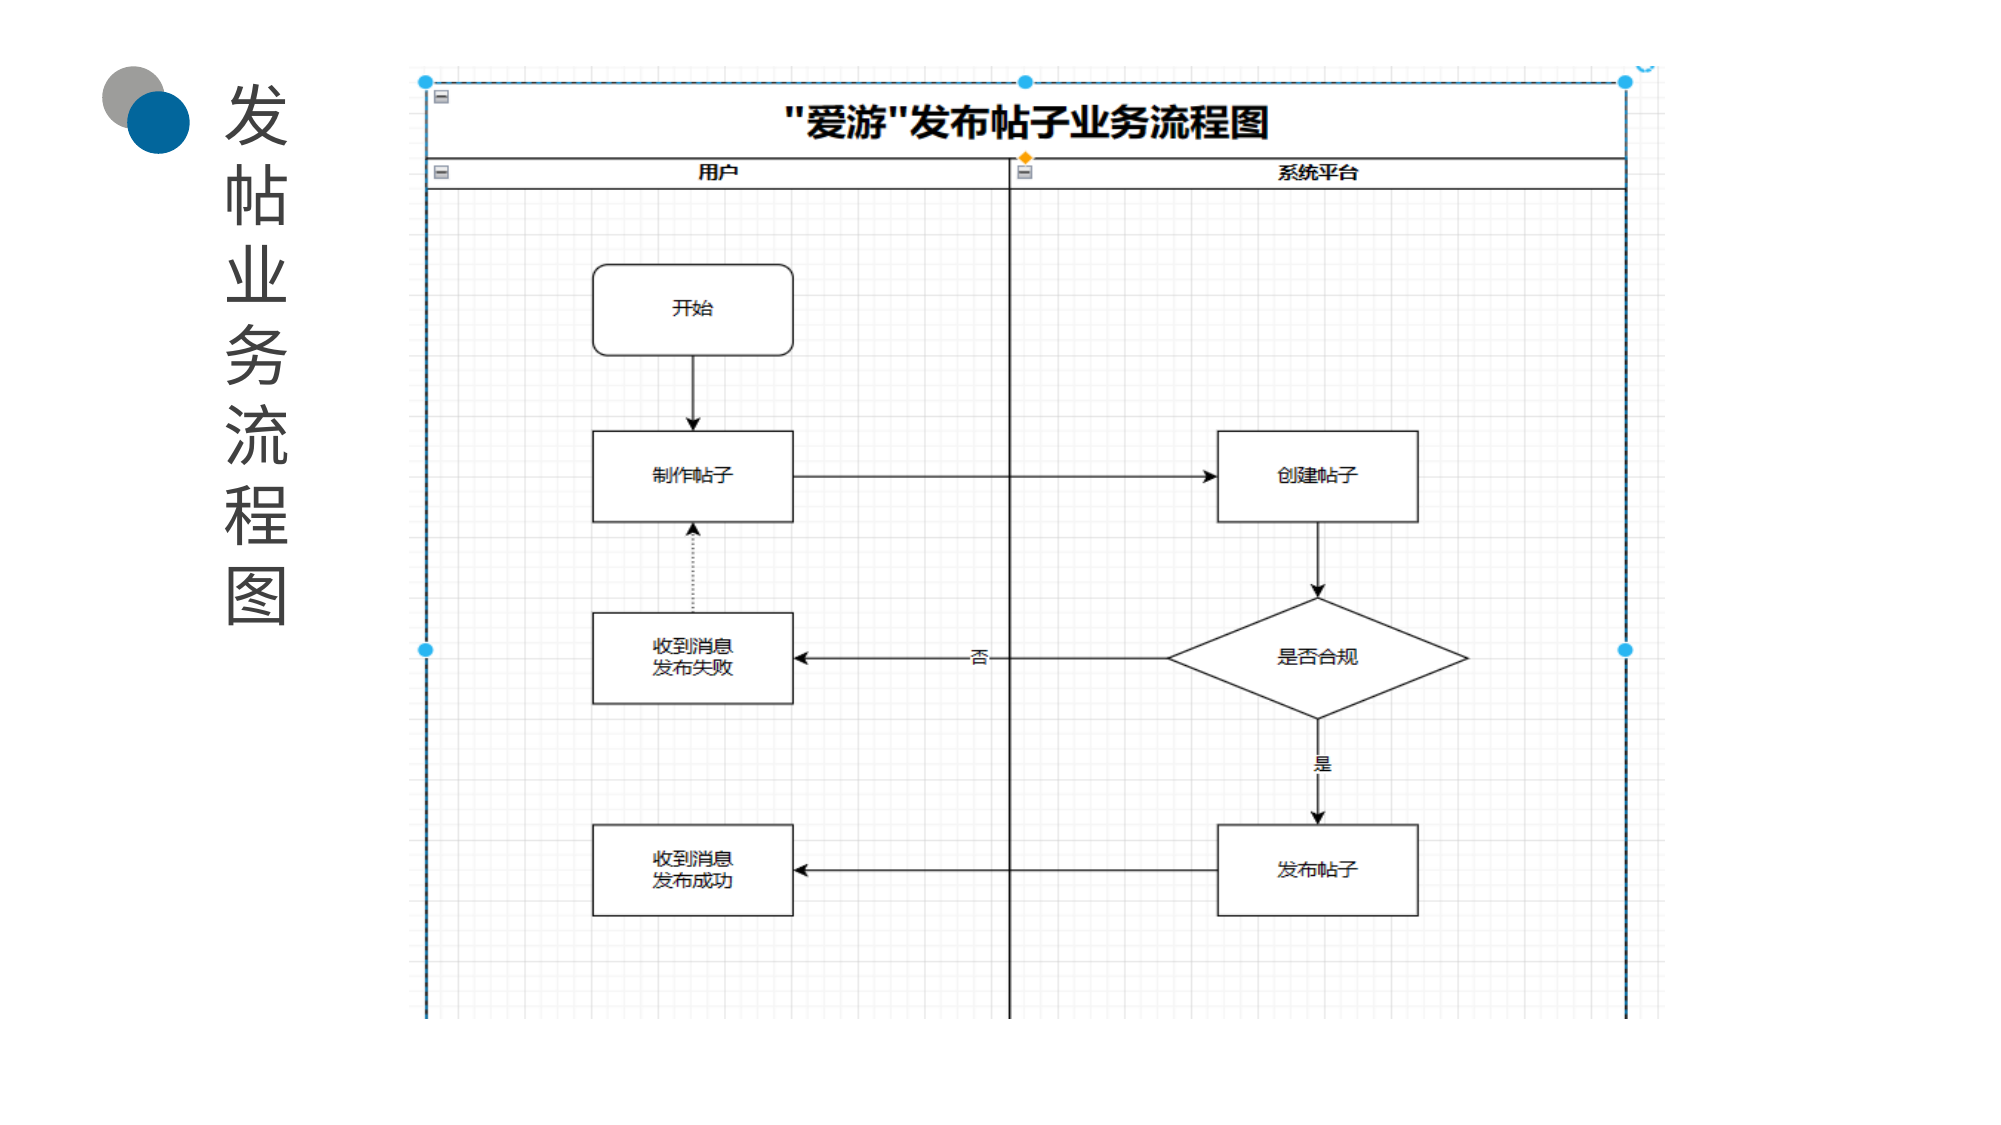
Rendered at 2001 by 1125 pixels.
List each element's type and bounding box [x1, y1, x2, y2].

text_box [102, 66, 334, 548]
picture [409, 66, 1665, 1020]
